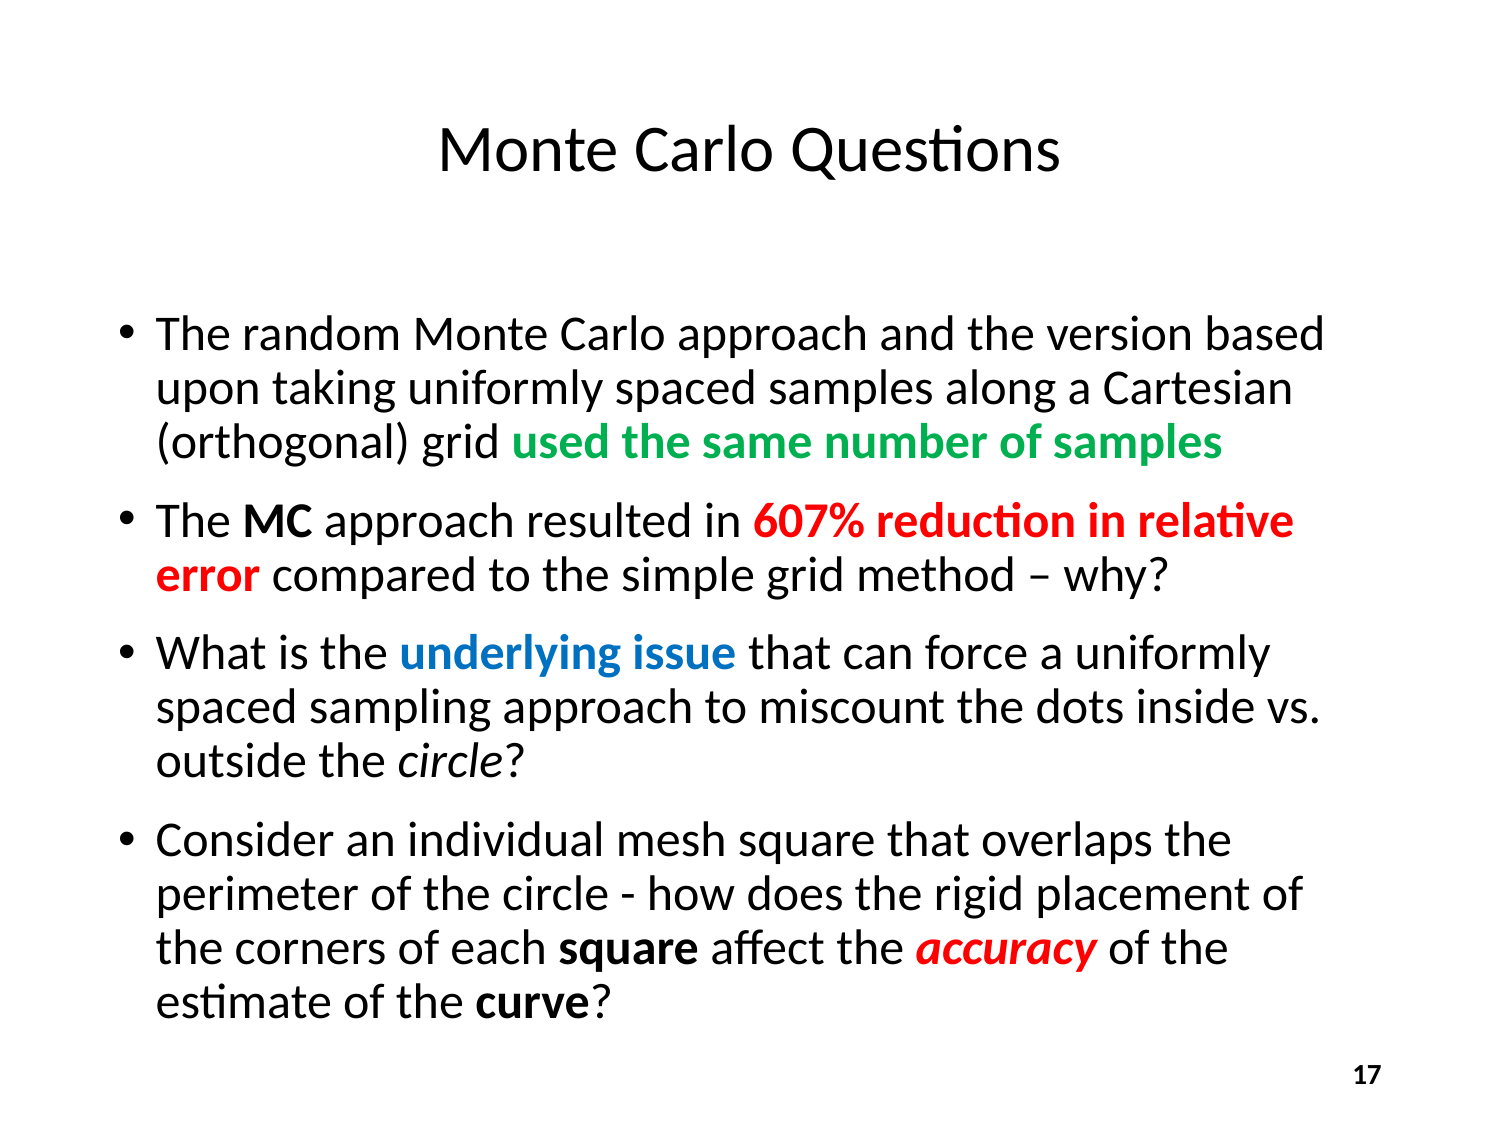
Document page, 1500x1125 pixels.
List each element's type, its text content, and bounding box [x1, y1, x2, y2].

title Monte Carlo Questions [103, 59, 1397, 241]
list The random Monte Carlo approach and the version based upon taking uniformly spaced samples along a Cartesian (orthogonal) grid used the same number of samples The MC approach resulted in 607% reduction in relative error compared to the simple grid method – why? What is the underlying issue that can force a uniformly spaced sampling approach to miscount the dots inside vs. outside the circle? Consider an individual mesh square that overlaps the perimeter of the circle - how does the rigid placement of the corners of each square affect the accuracy of the estimate of the curve? [103, 299, 1397, 1054]
slide_number 17 [1059, 1042, 1397, 1103]
